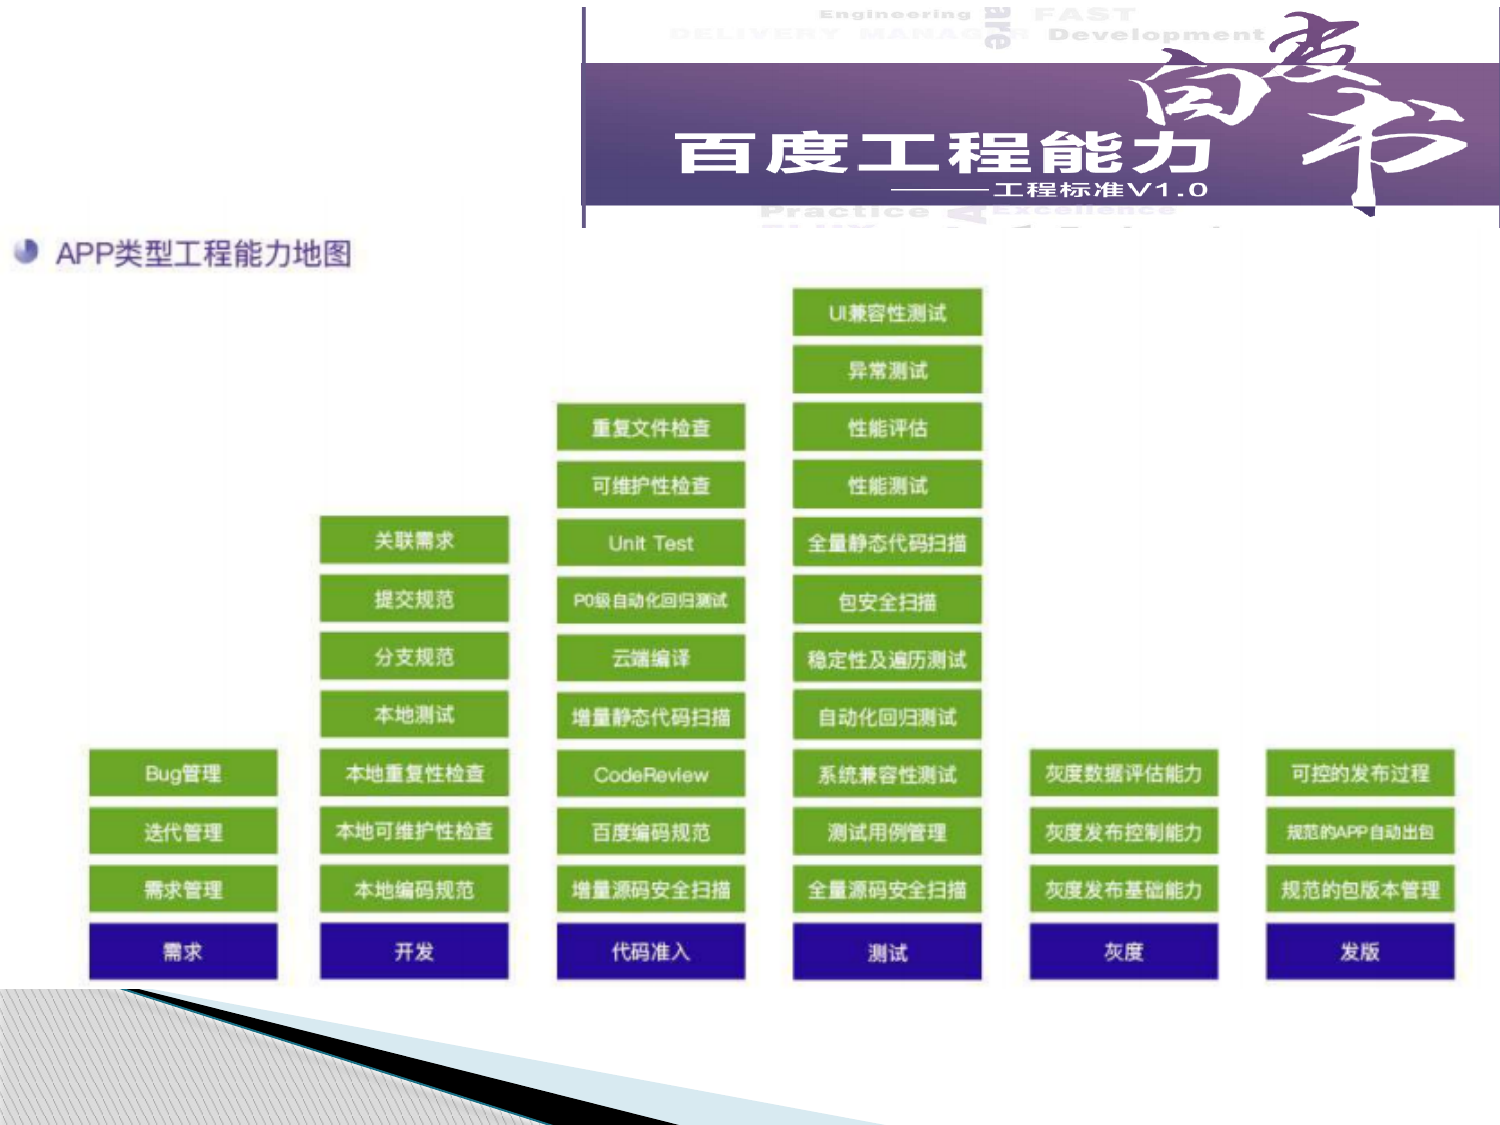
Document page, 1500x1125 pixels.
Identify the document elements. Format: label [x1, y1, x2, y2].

picture [0, 195, 1500, 990]
list [572, 6, 1500, 229]
